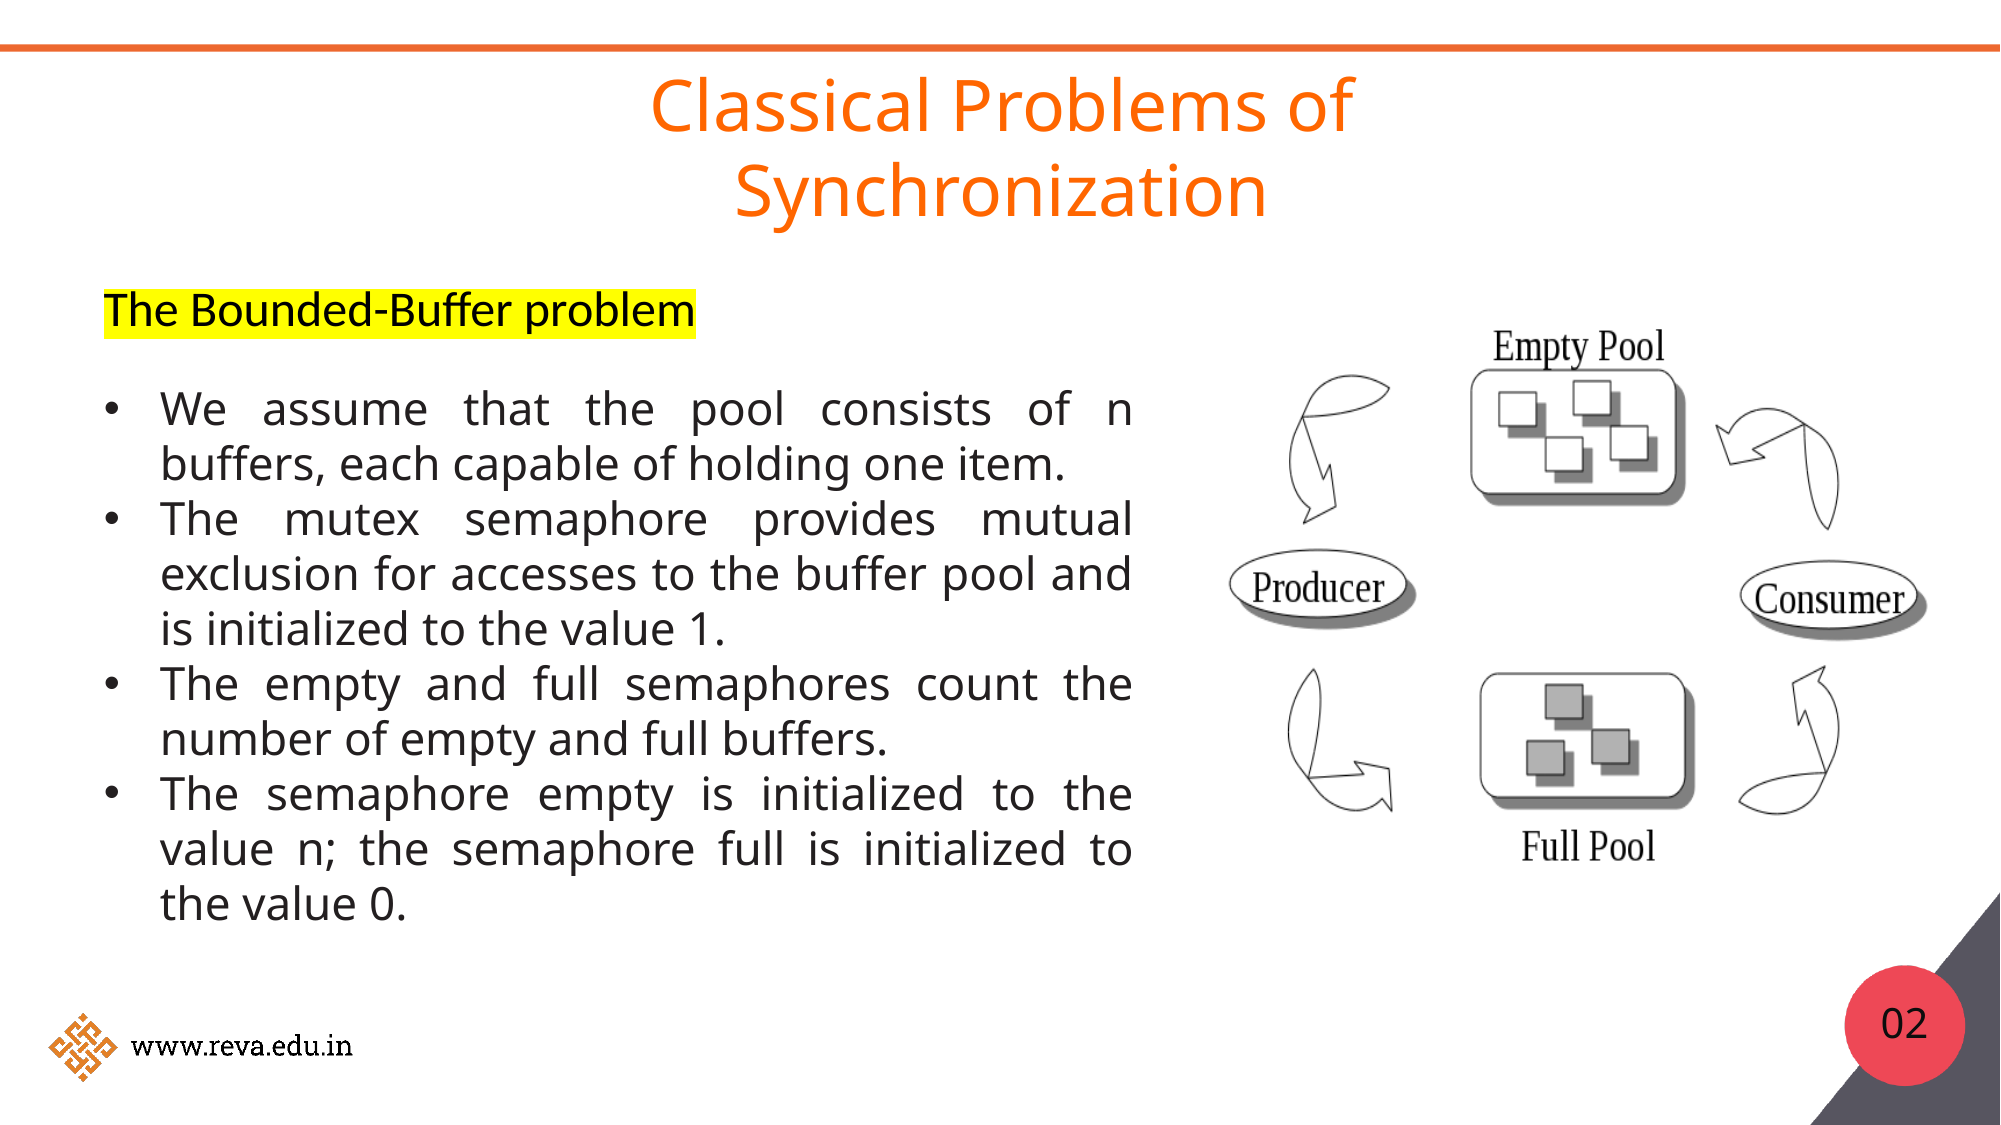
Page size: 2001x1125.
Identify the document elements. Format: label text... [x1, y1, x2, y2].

picture [1801, 882, 2000, 1125]
text_box The Bounded-Buffer problem [88, 239, 1377, 344]
title Classical Problems of Synchronization [392, 51, 1612, 240]
text_box 02 [1865, 989, 1944, 1054]
text_box We assume that the pool consists of n buffers, each capable of holding one item. The mutex semaphore provides mutual exclusion for accesses to the buffer pool and is initialized to the value 1. The empty and full semaphores count the number of empty and full buffers. The semaphore empty is initialized to the value n; the semaphore full is initialized to the value 0. [88, 372, 1149, 937]
picture [1223, 321, 1930, 872]
picture [31, 1003, 366, 1092]
